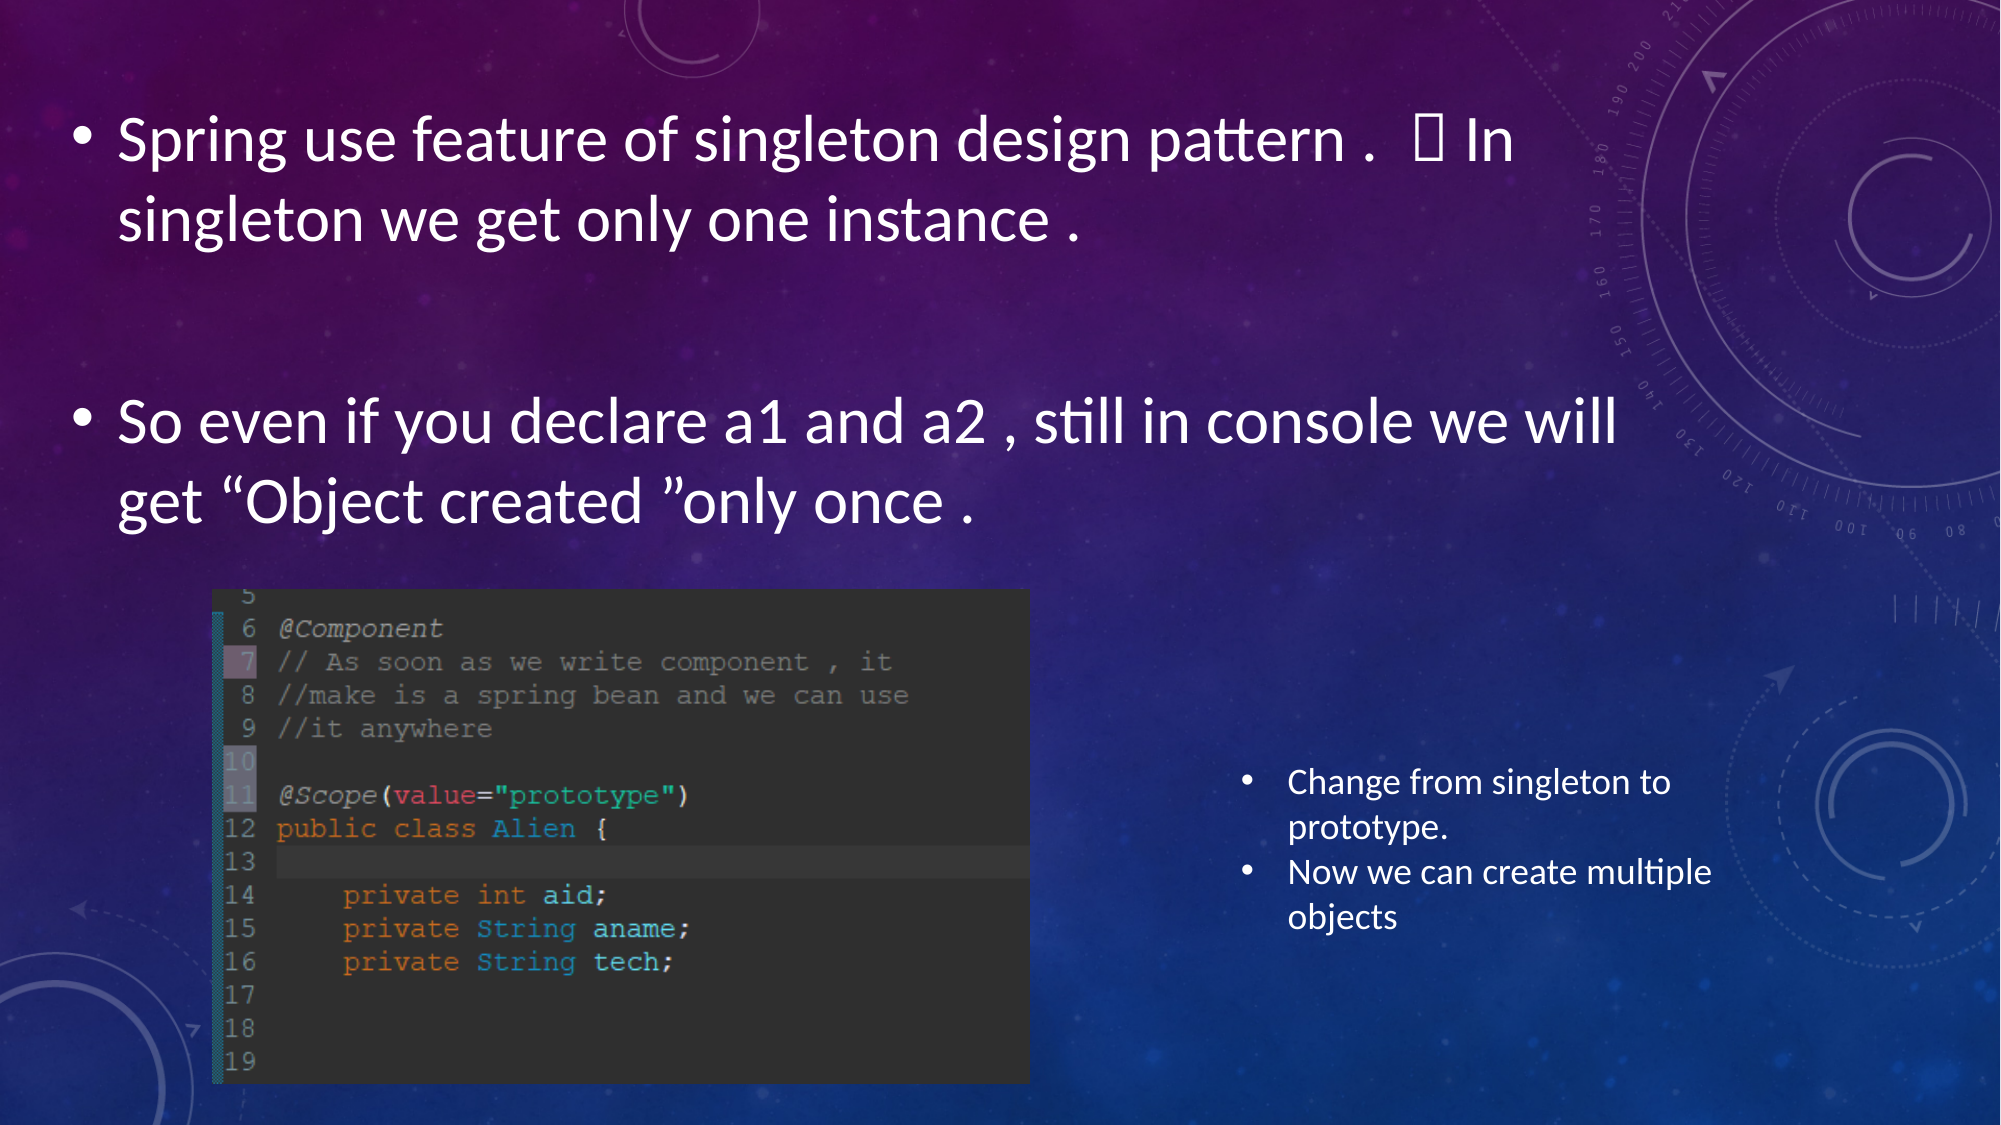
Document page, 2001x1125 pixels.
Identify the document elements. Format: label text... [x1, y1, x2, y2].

picture [0, 0, 2001, 1125]
list Spring use feature of singleton design pattern .  In singleton we get only one instance . So even if you declare a1 and a2 , still in console we will get “Object created ”only once . [55, 16, 1718, 615]
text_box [729, 764, 1195, 837]
text_box Change from singleton to prototype. Now we can create multiple objects [1225, 749, 1836, 945]
